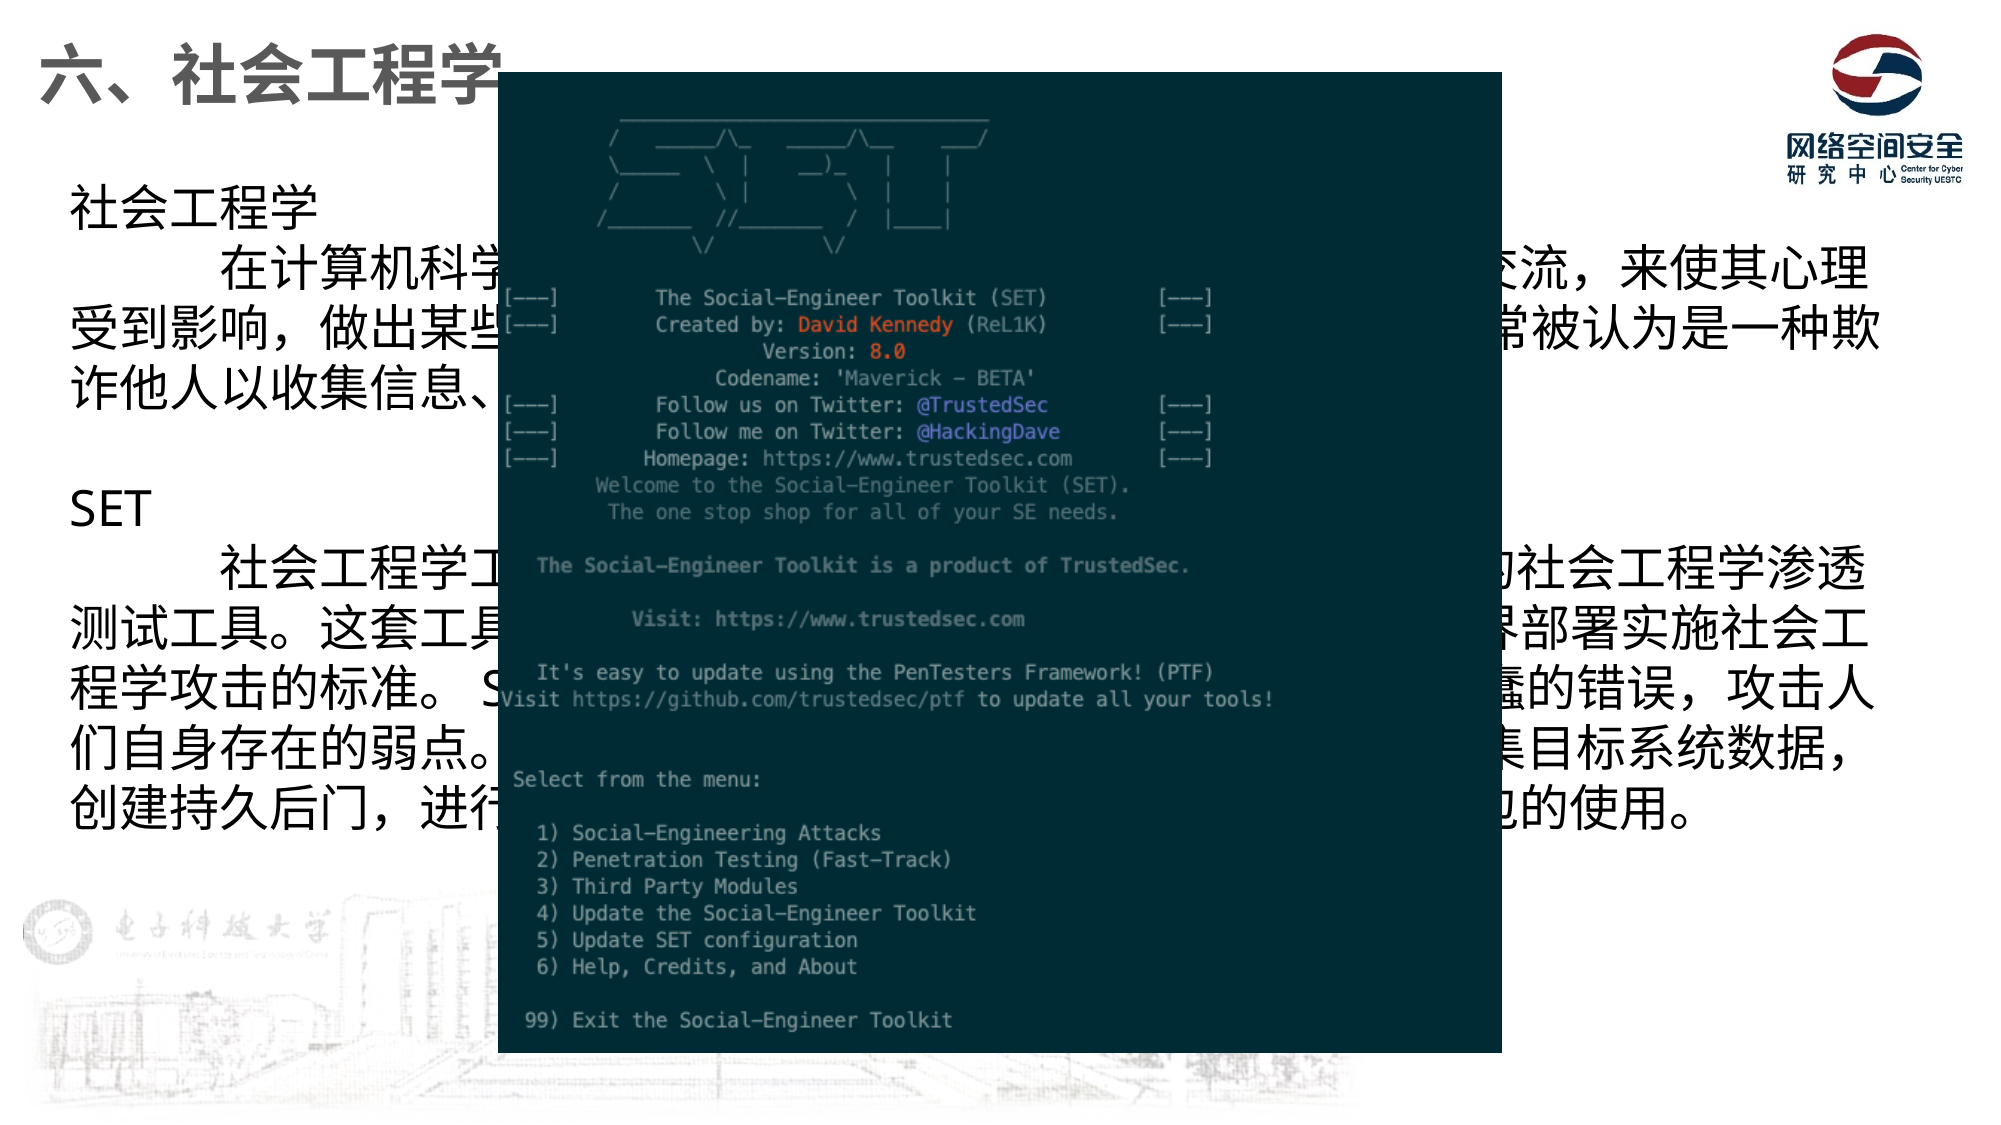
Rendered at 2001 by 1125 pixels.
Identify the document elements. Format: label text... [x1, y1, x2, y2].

picture [764, 878, 796, 894]
picture [906, 610, 964, 627]
picture [966, 906, 976, 920]
picture [1169, 664, 1202, 679]
picture [705, 904, 726, 922]
picture [552, 903, 557, 923]
picture [741, 294, 750, 305]
picture [609, 156, 680, 175]
picture [611, 882, 619, 893]
picture [992, 508, 1000, 519]
picture [800, 454, 820, 470]
picture [632, 611, 643, 626]
picture [573, 905, 607, 925]
picture [705, 508, 713, 520]
picture [693, 829, 738, 841]
picture [799, 824, 810, 840]
picture [645, 958, 655, 975]
picture [870, 316, 953, 336]
picture [895, 664, 929, 680]
picture [800, 347, 808, 359]
picture [822, 423, 845, 439]
picture [1216, 695, 1238, 707]
picture [610, 829, 619, 840]
picture [859, 664, 881, 680]
picture [921, 454, 940, 466]
picture [847, 665, 857, 679]
picture [729, 665, 749, 679]
picture [1160, 314, 1165, 334]
picture [860, 824, 880, 841]
picture [644, 691, 655, 708]
picture [506, 448, 511, 468]
picture [716, 369, 726, 386]
picture [787, 561, 810, 573]
picture [729, 294, 738, 306]
picture [597, 668, 607, 680]
picture [870, 427, 881, 440]
picture [990, 615, 1024, 627]
picture [799, 692, 809, 706]
picture [836, 695, 844, 707]
picture [870, 343, 881, 360]
picture [632, 909, 643, 921]
picture [941, 129, 988, 149]
picture [990, 397, 1011, 412]
picture [846, 370, 893, 386]
picture [776, 503, 810, 523]
text_box 六、社会工程学 [23, 25, 1678, 121]
picture [918, 691, 928, 709]
picture [906, 451, 916, 465]
picture [847, 424, 868, 439]
picture [704, 156, 714, 173]
picture [775, 347, 786, 359]
picture [906, 909, 929, 921]
picture [573, 931, 631, 951]
picture [728, 1016, 738, 1027]
picture [918, 398, 929, 416]
picture [884, 695, 916, 707]
picture [622, 668, 630, 680]
picture [1097, 695, 1107, 706]
picture [930, 664, 942, 679]
picture [859, 853, 868, 867]
picture [728, 612, 773, 630]
picture [942, 1013, 952, 1027]
picture [644, 557, 655, 572]
picture [835, 855, 845, 867]
picture [798, 316, 834, 333]
picture [1206, 288, 1210, 307]
picture [942, 692, 952, 706]
picture [574, 851, 595, 868]
picture [812, 343, 846, 359]
picture [728, 508, 738, 520]
picture [751, 294, 762, 305]
picture [610, 695, 619, 710]
picture [668, 695, 679, 711]
picture [741, 508, 750, 523]
picture [1003, 476, 1024, 492]
picture [848, 855, 856, 868]
picture [537, 958, 548, 974]
picture [735, 143, 751, 149]
picture [549, 665, 559, 679]
picture [620, 878, 631, 894]
picture [1040, 315, 1045, 334]
picture [632, 936, 643, 948]
picture [501, 691, 512, 706]
picture [716, 505, 726, 519]
picture [1050, 503, 1095, 520]
picture [574, 1012, 596, 1027]
picture [657, 931, 692, 948]
picture [871, 555, 893, 574]
picture [846, 316, 857, 333]
picture [811, 826, 833, 840]
picture [1120, 557, 1178, 574]
picture [704, 960, 714, 974]
picture [1086, 477, 1108, 492]
picture [1060, 557, 1071, 572]
picture [822, 401, 845, 412]
picture [741, 931, 750, 947]
picture [741, 1011, 750, 1027]
picture [1014, 398, 1047, 412]
picture [955, 427, 964, 439]
picture [835, 450, 845, 468]
picture [552, 957, 557, 976]
picture [752, 695, 762, 707]
picture [848, 936, 857, 947]
picture [1111, 475, 1116, 494]
picture [847, 398, 869, 412]
picture [847, 558, 857, 572]
picture [870, 1012, 882, 1027]
picture [633, 1012, 667, 1028]
picture [753, 561, 762, 572]
picture [549, 692, 559, 706]
picture [729, 909, 738, 921]
picture [896, 477, 940, 493]
picture [596, 477, 619, 493]
picture [552, 823, 557, 842]
picture [765, 508, 773, 520]
picture [741, 855, 749, 868]
picture [979, 508, 988, 519]
picture [538, 824, 548, 840]
picture [671, 320, 679, 332]
picture [1040, 288, 1045, 307]
picture [992, 288, 997, 307]
picture [811, 557, 821, 572]
picture [966, 508, 976, 519]
picture [752, 853, 761, 867]
picture [955, 904, 964, 920]
picture [799, 958, 856, 974]
picture [598, 771, 607, 786]
picture [692, 478, 702, 492]
picture [622, 695, 630, 707]
picture [930, 396, 940, 412]
picture [1206, 314, 1210, 334]
picture [849, 508, 857, 519]
picture [537, 878, 548, 895]
picture [775, 289, 821, 309]
picture [1111, 664, 1131, 679]
picture [716, 182, 726, 200]
picture [1160, 395, 1165, 414]
picture [990, 423, 1036, 443]
picture [906, 561, 917, 573]
picture [885, 427, 893, 438]
picture [1206, 395, 1210, 414]
picture [741, 905, 750, 920]
picture [1206, 421, 1210, 441]
picture [741, 477, 762, 493]
picture [858, 691, 881, 707]
picture [610, 668, 619, 679]
picture [979, 398, 987, 412]
picture [753, 936, 762, 947]
picture [513, 457, 548, 461]
picture [966, 291, 975, 305]
picture [1145, 695, 1178, 711]
picture [967, 423, 976, 439]
picture [715, 851, 727, 867]
picture [622, 476, 631, 492]
picture [1160, 448, 1165, 468]
picture [764, 289, 774, 305]
picture [980, 423, 987, 439]
picture [611, 775, 619, 786]
picture [598, 1012, 607, 1027]
picture [506, 288, 511, 307]
picture [897, 374, 905, 385]
picture [1267, 691, 1271, 701]
picture [680, 320, 703, 332]
picture [931, 904, 940, 920]
picture [1168, 457, 1202, 461]
picture [669, 904, 691, 921]
picture [739, 427, 762, 440]
picture [1136, 664, 1140, 679]
picture [931, 289, 940, 305]
picture [859, 612, 869, 626]
picture [656, 129, 735, 149]
picture [681, 1012, 714, 1028]
picture [1168, 430, 1202, 434]
picture [790, 347, 798, 358]
picture [705, 936, 714, 948]
picture [836, 476, 845, 492]
picture [681, 396, 691, 412]
picture [1038, 427, 1048, 439]
picture [955, 508, 964, 523]
picture [992, 668, 1000, 679]
picture [1159, 662, 1164, 682]
picture [705, 289, 726, 306]
picture [751, 668, 762, 680]
picture [728, 209, 738, 227]
picture [894, 343, 905, 359]
text_box 社会工程学 在计算机科学中，社会工程学指的是通过与他人的合法地交流，来使其心理受到影响，做出某些动作或者是透露一些机密信息的方式。 这通常被认为是一种欺诈他人以收集信息、行骗和入侵计算机系统的行为。 SET 社会工程学工具包（SET）是一个开源的、Python驱动的社会工程学渗透测试工具。这套工具包由David Kenned设计，而且已经成为业界部署实施社会工程学攻击的标准。SET利用人们的好奇心、信任、贪婪及一些愚蠢的错误，攻击人们自身存在的弱点。使用SET可以传递攻击载荷到目标系统，收集目标系统数据，创建持久后门，进行中间人攻击等。本节将介绍社会工程学工具包的使用。 [1502, 169, 1917, 844]
picture [979, 370, 1013, 385]
picture [966, 665, 975, 679]
picture [608, 503, 643, 520]
picture [977, 668, 988, 680]
picture [897, 855, 928, 868]
picture [978, 692, 988, 706]
picture [1204, 692, 1214, 706]
picture [1098, 508, 1106, 520]
picture [764, 695, 786, 707]
picture [609, 1013, 619, 1027]
picture [656, 691, 667, 709]
picture [989, 695, 1000, 707]
picture [623, 970, 628, 978]
picture [729, 936, 738, 947]
picture [645, 878, 667, 893]
picture [1073, 695, 1083, 707]
picture [742, 829, 750, 840]
picture [858, 454, 894, 465]
picture [645, 481, 679, 493]
picture [704, 481, 715, 493]
picture [692, 236, 714, 254]
picture [944, 481, 952, 492]
picture [1014, 691, 1071, 711]
picture [552, 1010, 557, 1030]
picture [621, 853, 631, 867]
picture [527, 695, 535, 707]
picture [764, 904, 774, 920]
picture [671, 879, 703, 898]
picture [740, 401, 761, 413]
picture [1074, 561, 1083, 572]
picture [598, 878, 607, 893]
picture [656, 771, 691, 787]
picture [692, 692, 702, 706]
picture [1037, 478, 1047, 492]
picture [694, 958, 702, 974]
picture [847, 182, 857, 200]
picture [645, 615, 667, 627]
picture [514, 771, 536, 787]
picture [955, 294, 964, 305]
picture [1002, 289, 1037, 306]
text_box 社会工程学 在计算机科学中，社会工程学指的是通过与他人的合法地交流，来使其心理受到影响，做出某些动作或者是透露一些机密信息的方式。 这通常被认为是一种欺诈他人以收集信息、行骗和入侵计算机系统的行为。 SET 社会工程学工具包（SET）是一个开源的、Python驱动的社会工程学渗透测试工具。这套工具包由David Kenned设计，而且已经成为业界部署实施社会工程学攻击的标准。SET利用人们的好奇心、信任、贪婪及一些愚蠢的错误，攻击人们自身存在的弱点。使用SET可以传递攻击载荷到目标系统，收集目标系统数据，创建持久后门，进行中间人攻击等。本节将介绍社会工程学工具包的使用。 [54, 169, 498, 844]
picture [824, 294, 833, 305]
picture [1160, 288, 1165, 307]
picture [1160, 421, 1165, 441]
picture [681, 423, 690, 439]
picture [659, 958, 691, 975]
picture [775, 427, 798, 439]
picture [775, 451, 797, 465]
picture [704, 427, 728, 440]
picture [693, 423, 703, 439]
picture [835, 936, 845, 948]
picture [1049, 454, 1072, 466]
picture [814, 850, 819, 869]
picture [954, 451, 963, 465]
picture [776, 477, 809, 493]
picture [965, 450, 988, 466]
picture [728, 855, 738, 868]
picture [931, 851, 940, 867]
picture [882, 851, 894, 867]
picture [895, 503, 905, 519]
picture [836, 294, 869, 306]
picture [656, 316, 667, 333]
picture [717, 962, 725, 975]
picture [763, 343, 774, 358]
picture [703, 775, 726, 787]
picture [682, 691, 691, 706]
picture [764, 450, 774, 465]
picture [967, 401, 975, 412]
picture [836, 316, 845, 332]
picture [882, 1016, 905, 1028]
picture [942, 668, 963, 680]
picture [537, 904, 548, 920]
picture [847, 692, 857, 706]
picture [704, 401, 728, 413]
picture [906, 294, 929, 306]
picture [1206, 448, 1210, 468]
picture [1074, 477, 1083, 493]
picture [979, 558, 1012, 573]
picture [656, 289, 691, 306]
picture [872, 615, 904, 627]
picture [1039, 668, 1107, 680]
picture [1014, 503, 1036, 520]
picture [538, 664, 547, 679]
picture [634, 824, 643, 840]
picture [715, 878, 762, 894]
picture [621, 775, 643, 787]
picture [860, 477, 893, 496]
picture [932, 1012, 941, 1027]
picture [1025, 561, 1036, 573]
picture [849, 1016, 857, 1027]
picture [885, 401, 893, 412]
picture [728, 370, 810, 386]
picture [847, 450, 857, 468]
picture [873, 294, 881, 305]
picture [1098, 558, 1119, 574]
picture [977, 316, 1012, 332]
picture [506, 421, 511, 441]
picture [966, 477, 977, 492]
picture [955, 690, 964, 706]
picture [634, 481, 643, 493]
picture [717, 695, 726, 707]
picture [753, 829, 786, 844]
picture [919, 374, 928, 386]
picture [1027, 477, 1036, 492]
picture [787, 129, 894, 149]
picture [574, 824, 607, 841]
picture [824, 851, 833, 867]
picture [539, 690, 548, 706]
picture [610, 906, 631, 920]
picture [955, 401, 964, 412]
picture [633, 668, 643, 684]
picture [823, 236, 845, 254]
picture [537, 931, 548, 948]
picture [538, 851, 548, 867]
picture [717, 1012, 726, 1027]
picture [967, 615, 976, 627]
picture [716, 209, 726, 227]
picture [1064, 475, 1068, 494]
picture [813, 695, 833, 707]
picture [574, 691, 583, 706]
picture [873, 909, 881, 920]
picture [801, 1012, 845, 1028]
picture [871, 508, 881, 519]
picture [1168, 323, 1202, 327]
picture [635, 855, 643, 867]
picture [847, 209, 857, 227]
picture [716, 316, 738, 333]
picture [776, 668, 796, 680]
picture [788, 611, 798, 628]
picture [622, 829, 631, 840]
picture [968, 315, 973, 334]
picture [693, 396, 703, 412]
picture [1038, 454, 1047, 466]
picture [656, 665, 667, 679]
picture [1014, 316, 1036, 332]
picture [513, 430, 548, 434]
picture [657, 906, 666, 920]
picture [657, 396, 679, 413]
picture [813, 477, 821, 492]
picture [1241, 690, 1261, 707]
picture [515, 690, 524, 706]
picture [752, 958, 786, 974]
picture [790, 933, 821, 947]
picture [705, 691, 714, 706]
picture [668, 615, 679, 626]
picture [931, 503, 940, 519]
picture [552, 877, 557, 896]
picture [717, 610, 726, 626]
picture [610, 962, 619, 978]
picture [931, 369, 941, 385]
picture [907, 1011, 929, 1027]
picture [716, 936, 726, 948]
picture [644, 450, 738, 470]
picture [597, 209, 607, 227]
picture [824, 936, 834, 947]
picture [1110, 690, 1119, 706]
picture [1787, 26, 1963, 191]
picture [775, 904, 821, 925]
picture [775, 557, 786, 572]
picture [552, 930, 557, 949]
picture [585, 557, 607, 573]
picture [644, 824, 691, 844]
picture [1050, 427, 1060, 439]
picture [824, 905, 833, 920]
picture [657, 508, 691, 520]
picture [752, 316, 774, 336]
picture [883, 503, 893, 519]
picture [573, 958, 595, 975]
picture [729, 775, 750, 786]
picture [918, 508, 929, 520]
picture [670, 855, 703, 868]
picture [704, 317, 714, 332]
picture [763, 936, 786, 951]
picture [609, 183, 619, 200]
picture [730, 970, 735, 978]
picture [811, 396, 823, 412]
picture [870, 401, 881, 413]
picture [537, 557, 572, 573]
picture [644, 853, 666, 867]
picture [609, 129, 619, 147]
picture [1013, 370, 1024, 385]
picture [574, 668, 582, 680]
picture [824, 503, 833, 519]
picture [751, 909, 762, 920]
picture [991, 454, 999, 466]
picture [908, 370, 917, 385]
picture [513, 323, 548, 327]
picture [751, 1012, 798, 1032]
picture [918, 424, 952, 442]
picture [835, 829, 845, 840]
picture [1086, 561, 1095, 572]
picture [585, 692, 607, 706]
picture [656, 555, 750, 577]
picture [1038, 557, 1047, 572]
picture [943, 905, 952, 920]
picture [1026, 664, 1036, 679]
picture [729, 691, 738, 707]
picture [800, 664, 834, 684]
picture [668, 668, 679, 681]
picture [1182, 695, 1190, 706]
picture [945, 850, 950, 869]
picture [610, 555, 643, 573]
picture [848, 829, 857, 841]
picture [943, 289, 952, 305]
picture [835, 508, 845, 520]
picture [836, 909, 869, 921]
picture [598, 855, 620, 868]
picture [931, 695, 941, 710]
picture [506, 314, 511, 334]
picture [1122, 690, 1131, 706]
picture [824, 555, 845, 572]
picture [538, 771, 583, 788]
picture [930, 557, 976, 577]
picture [775, 401, 798, 413]
picture [943, 454, 951, 466]
picture [787, 691, 798, 709]
picture [1001, 454, 1024, 466]
picture [894, 904, 906, 920]
picture [680, 612, 690, 626]
picture [894, 289, 906, 305]
picture [800, 610, 810, 628]
picture [811, 423, 823, 439]
picture [728, 478, 737, 492]
picture [598, 958, 607, 974]
picture [573, 878, 596, 893]
picture [978, 481, 1000, 493]
picture [765, 851, 798, 871]
picture [824, 481, 833, 492]
picture [526, 1012, 548, 1028]
picture [506, 395, 511, 414]
picture [1206, 662, 1211, 682]
picture [944, 401, 952, 412]
picture [657, 423, 679, 440]
picture [826, 154, 830, 173]
picture [693, 664, 726, 684]
picture [810, 615, 847, 626]
picture [552, 850, 557, 869]
picture [1002, 668, 1011, 680]
